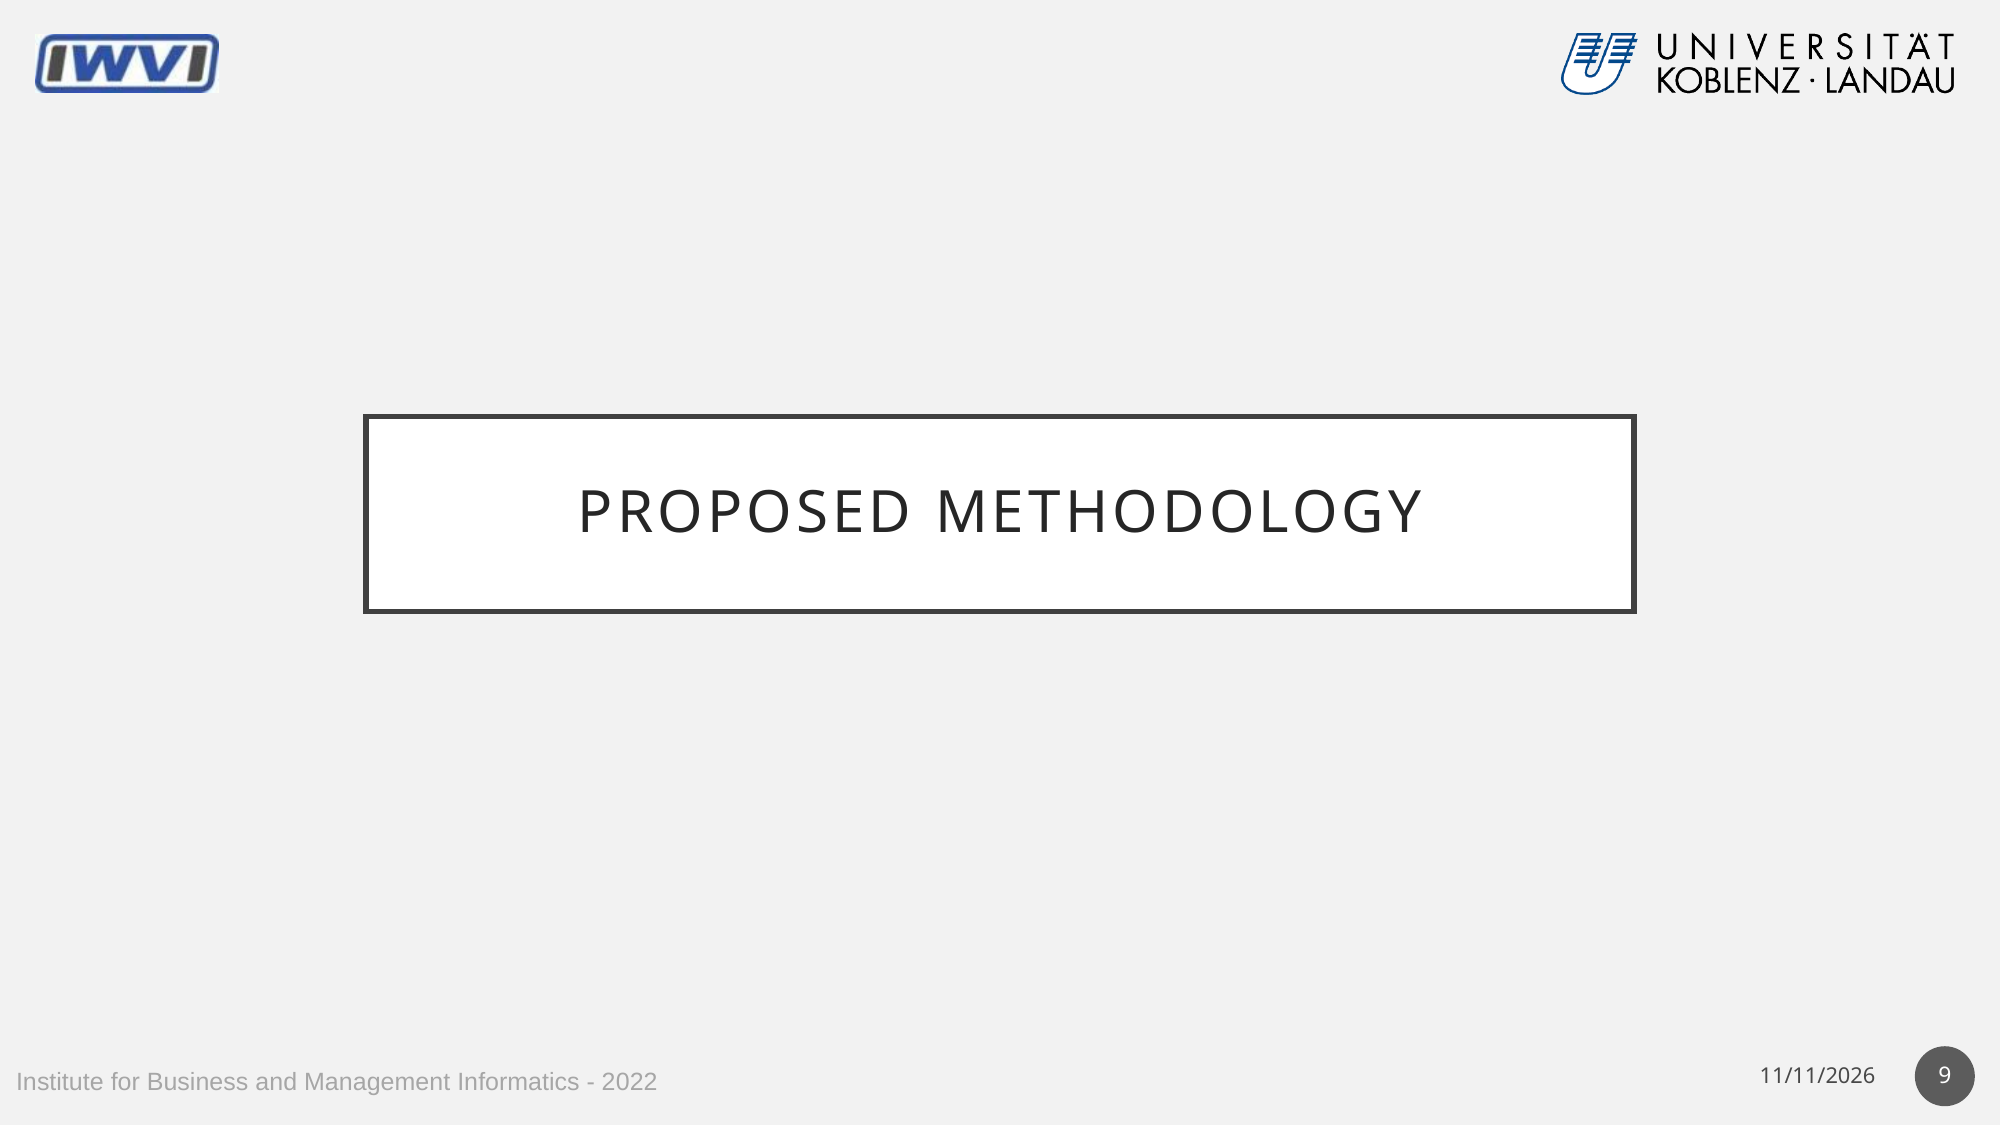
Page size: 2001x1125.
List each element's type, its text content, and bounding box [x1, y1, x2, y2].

picture [35, 34, 219, 93]
picture [1561, 32, 1954, 95]
slide_number 9 [1914, 1046, 1975, 1107]
title Proposed methodology [363, 414, 1637, 614]
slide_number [1438, 1049, 1891, 1103]
